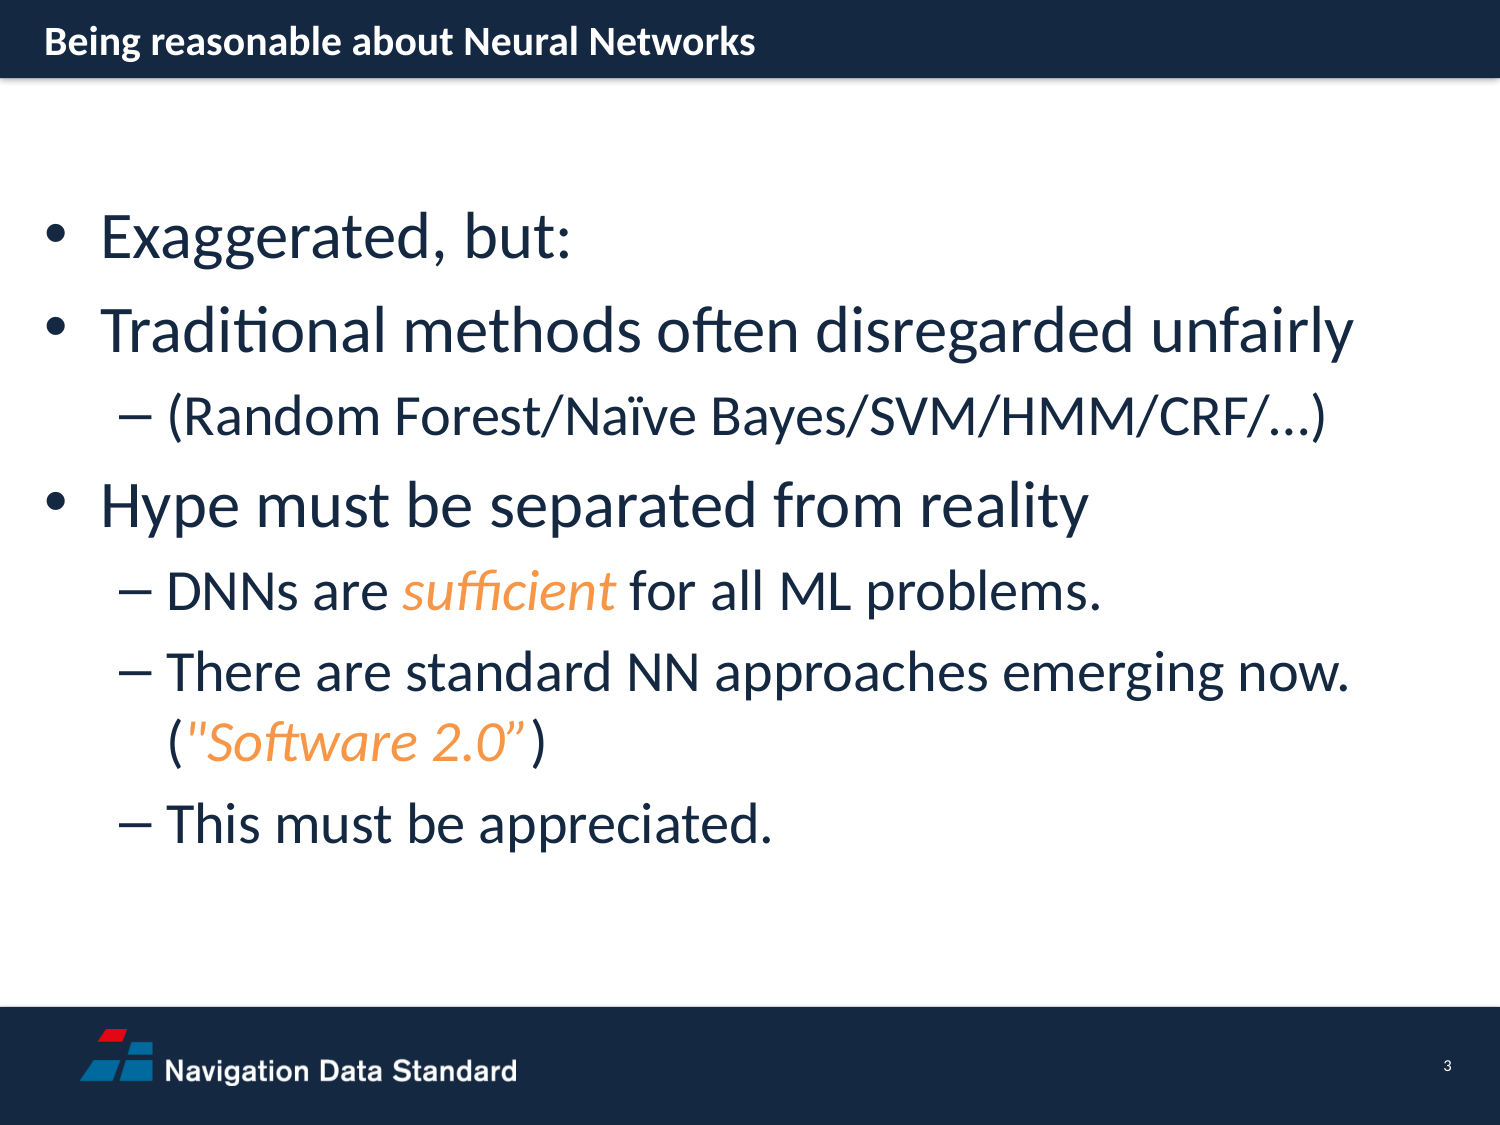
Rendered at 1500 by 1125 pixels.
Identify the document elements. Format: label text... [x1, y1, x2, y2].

picture [80, 1029, 516, 1086]
list Exaggerated, but: Traditional methods often disregarded unfairly (Random Forest/Naïve Bayes/SVM/HMM/CRF/…) Hype must be separated from reality DNNs are sufficient for all ML problems. There are standard NN approaches emerging now. ("Software 2.0”) This must be appreciated. [29, 184, 1447, 917]
list Being reasonable about Neural Networks [29, 5, 951, 73]
